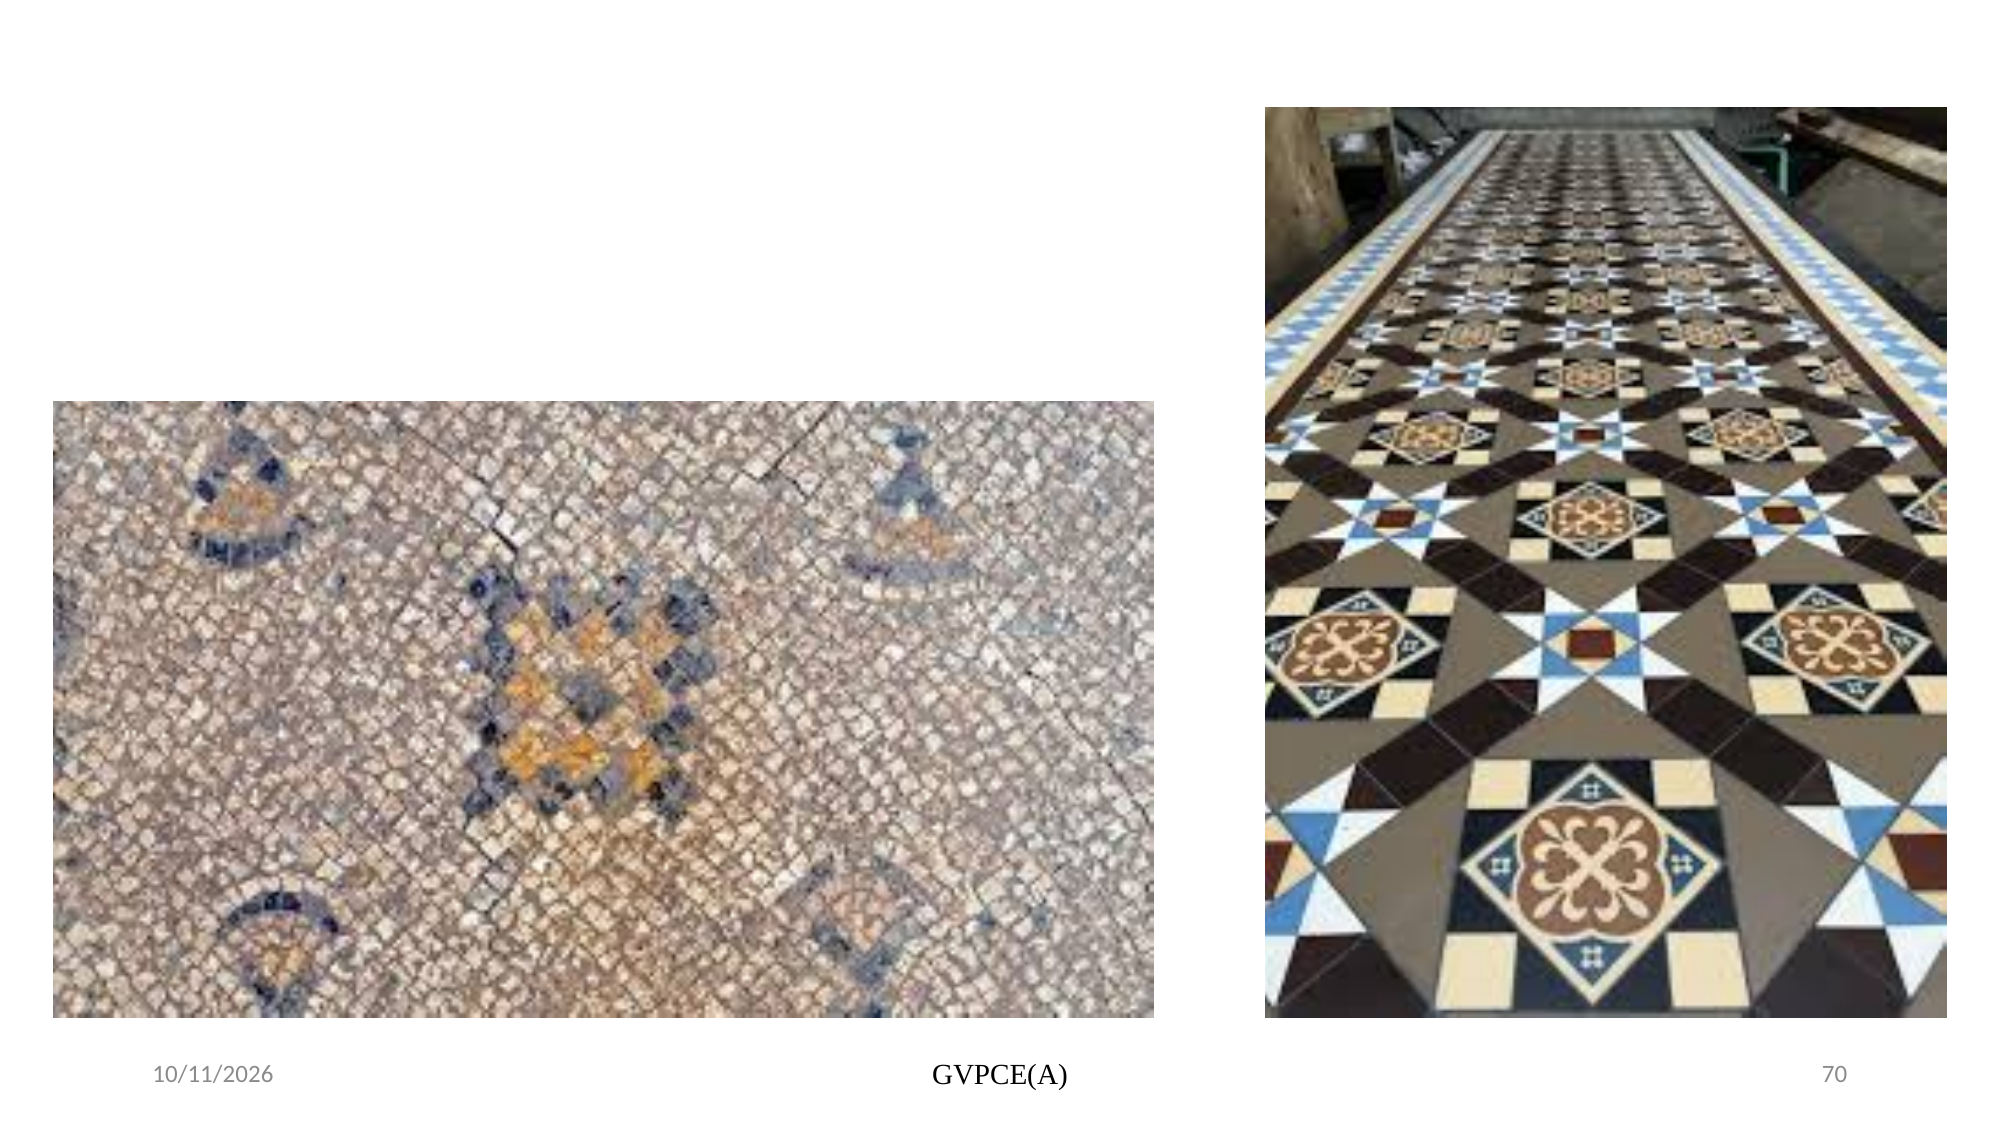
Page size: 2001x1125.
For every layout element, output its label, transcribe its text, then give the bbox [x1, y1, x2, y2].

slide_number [137, 1042, 588, 1103]
picture [1265, 107, 1947, 1018]
slide_number 70 [1412, 1042, 1863, 1103]
picture [53, 401, 1154, 1018]
footer GVPCE(A) [662, 1042, 1338, 1103]
